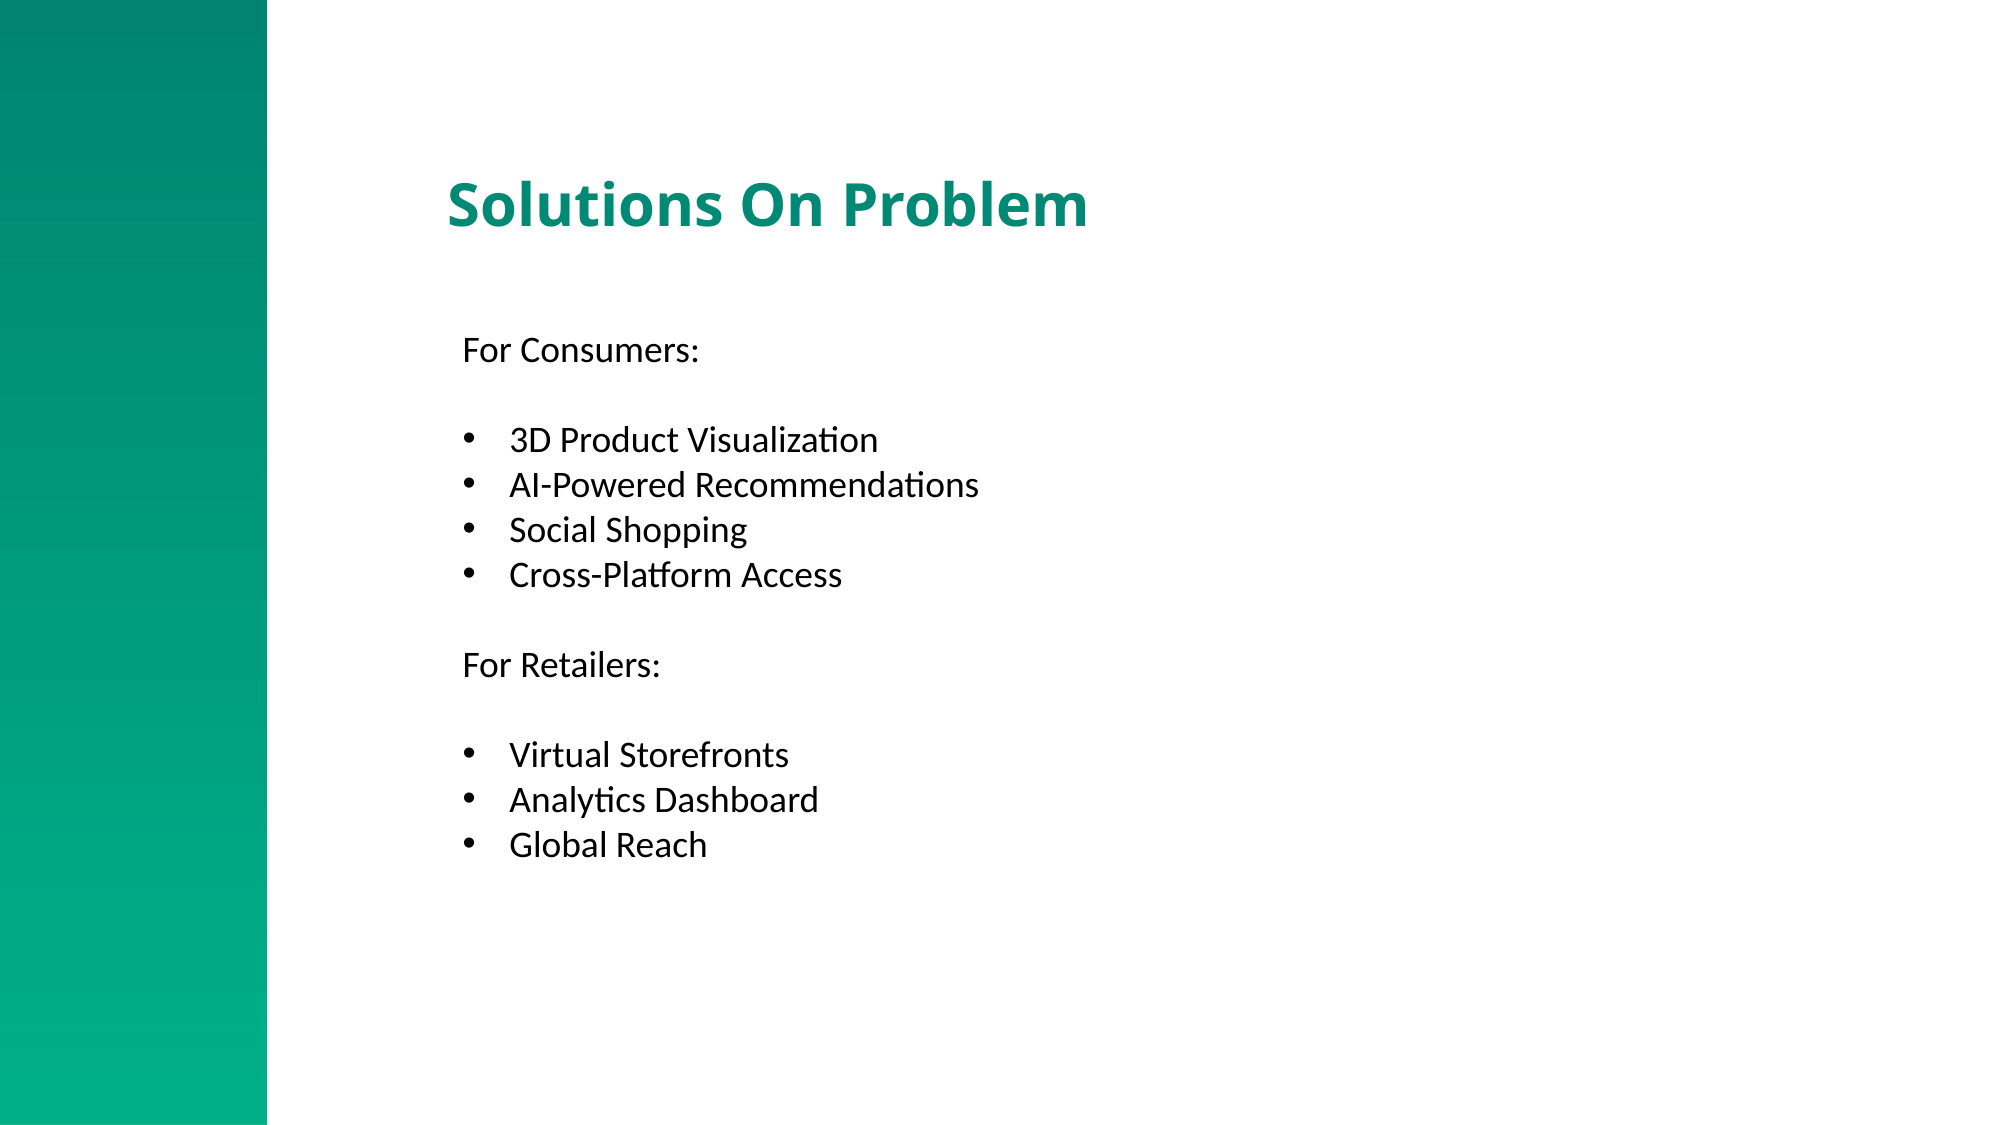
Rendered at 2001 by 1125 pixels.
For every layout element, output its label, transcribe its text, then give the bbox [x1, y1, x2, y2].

title Solutions On Problem [447, 166, 1553, 239]
list For Consumers: 3D Product Visualization AI-Powered Recommendations Social Shopping Cross-Platform Access For Retailers: Virtual Storefronts Analytics Dashboard Global Reach [462, 324, 1751, 871]
picture [0, 0, 268, 1125]
